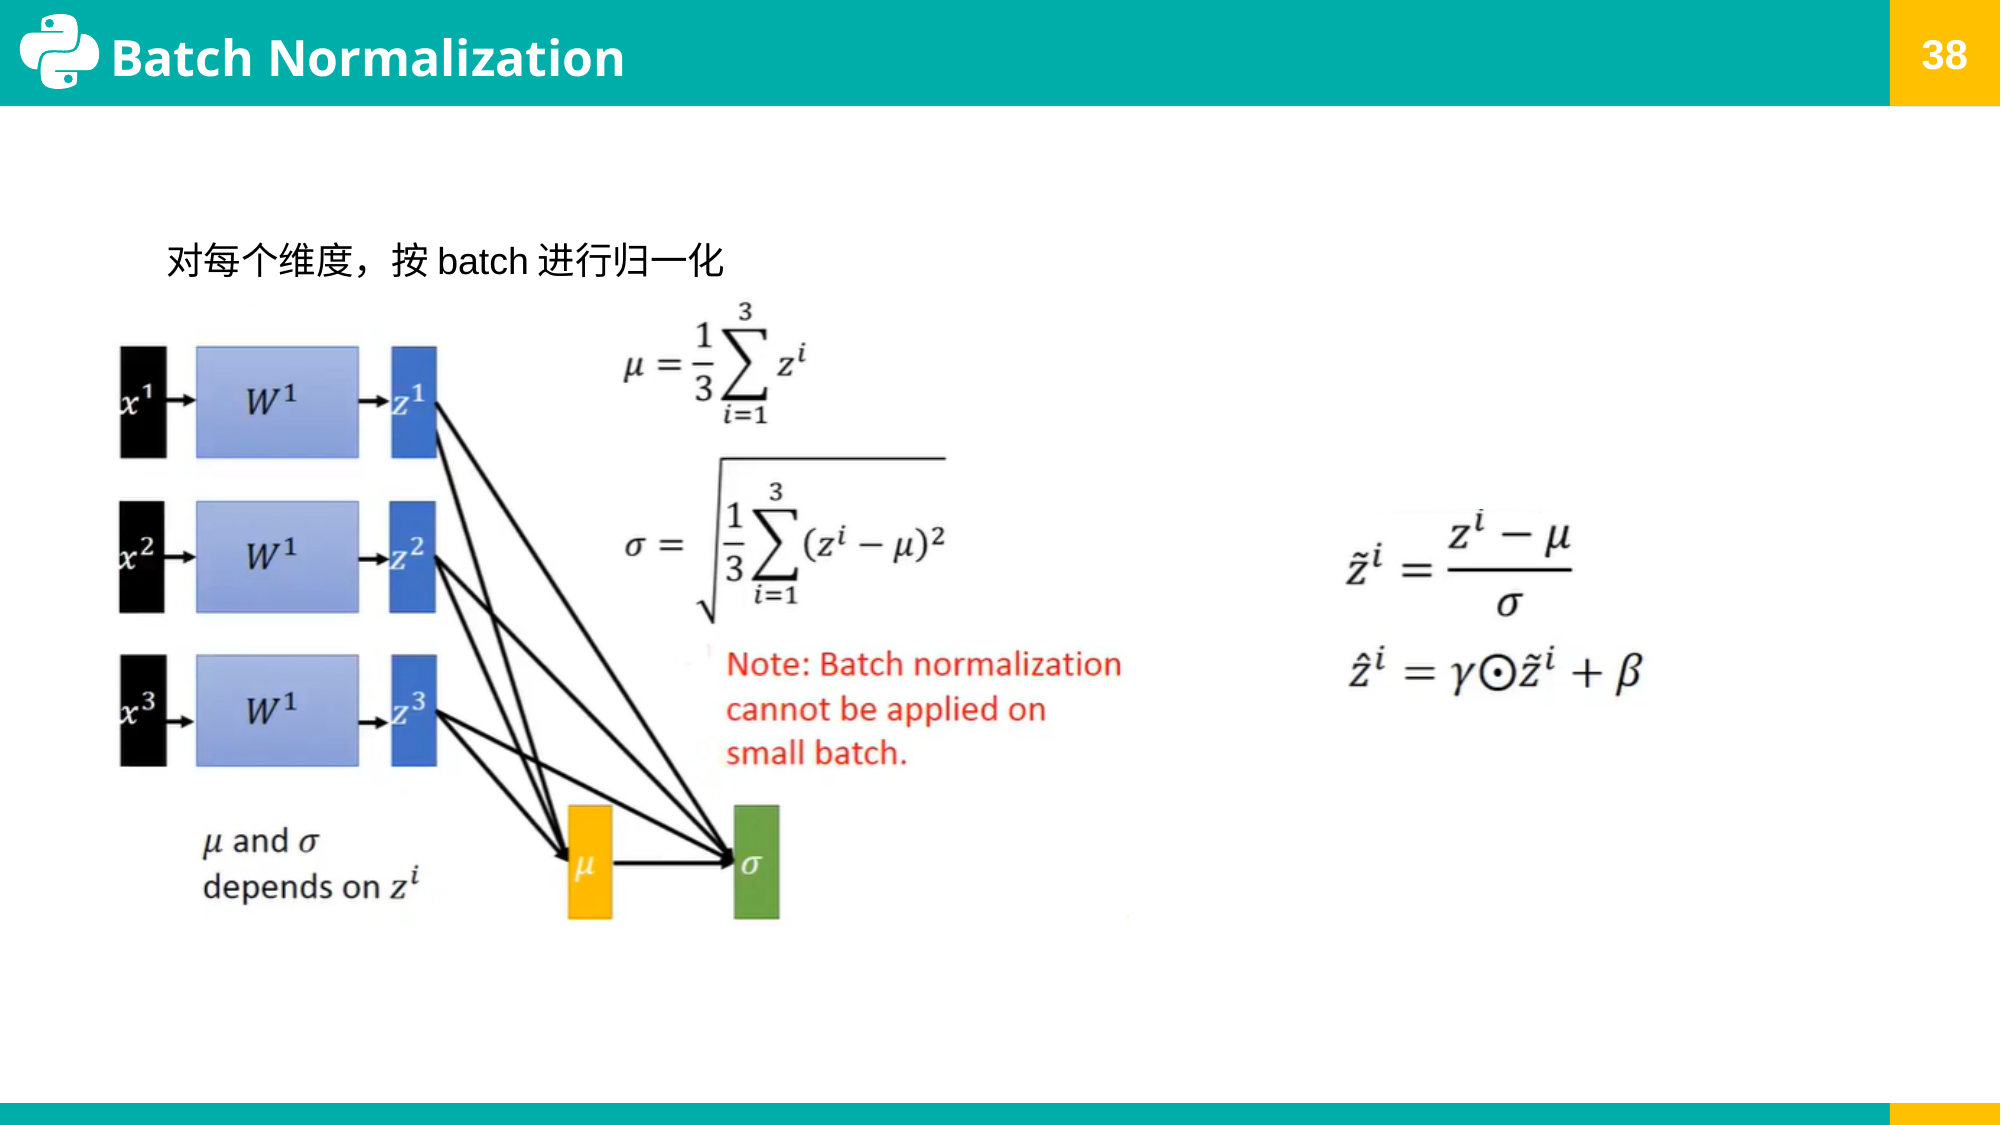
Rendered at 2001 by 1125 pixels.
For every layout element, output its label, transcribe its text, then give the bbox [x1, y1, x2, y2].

text_box 对每个维度，按batch进行归一化 [151, 229, 741, 290]
picture [1330, 509, 1653, 713]
title Batch Normalization [109, 12, 1542, 88]
picture [91, 295, 1129, 928]
